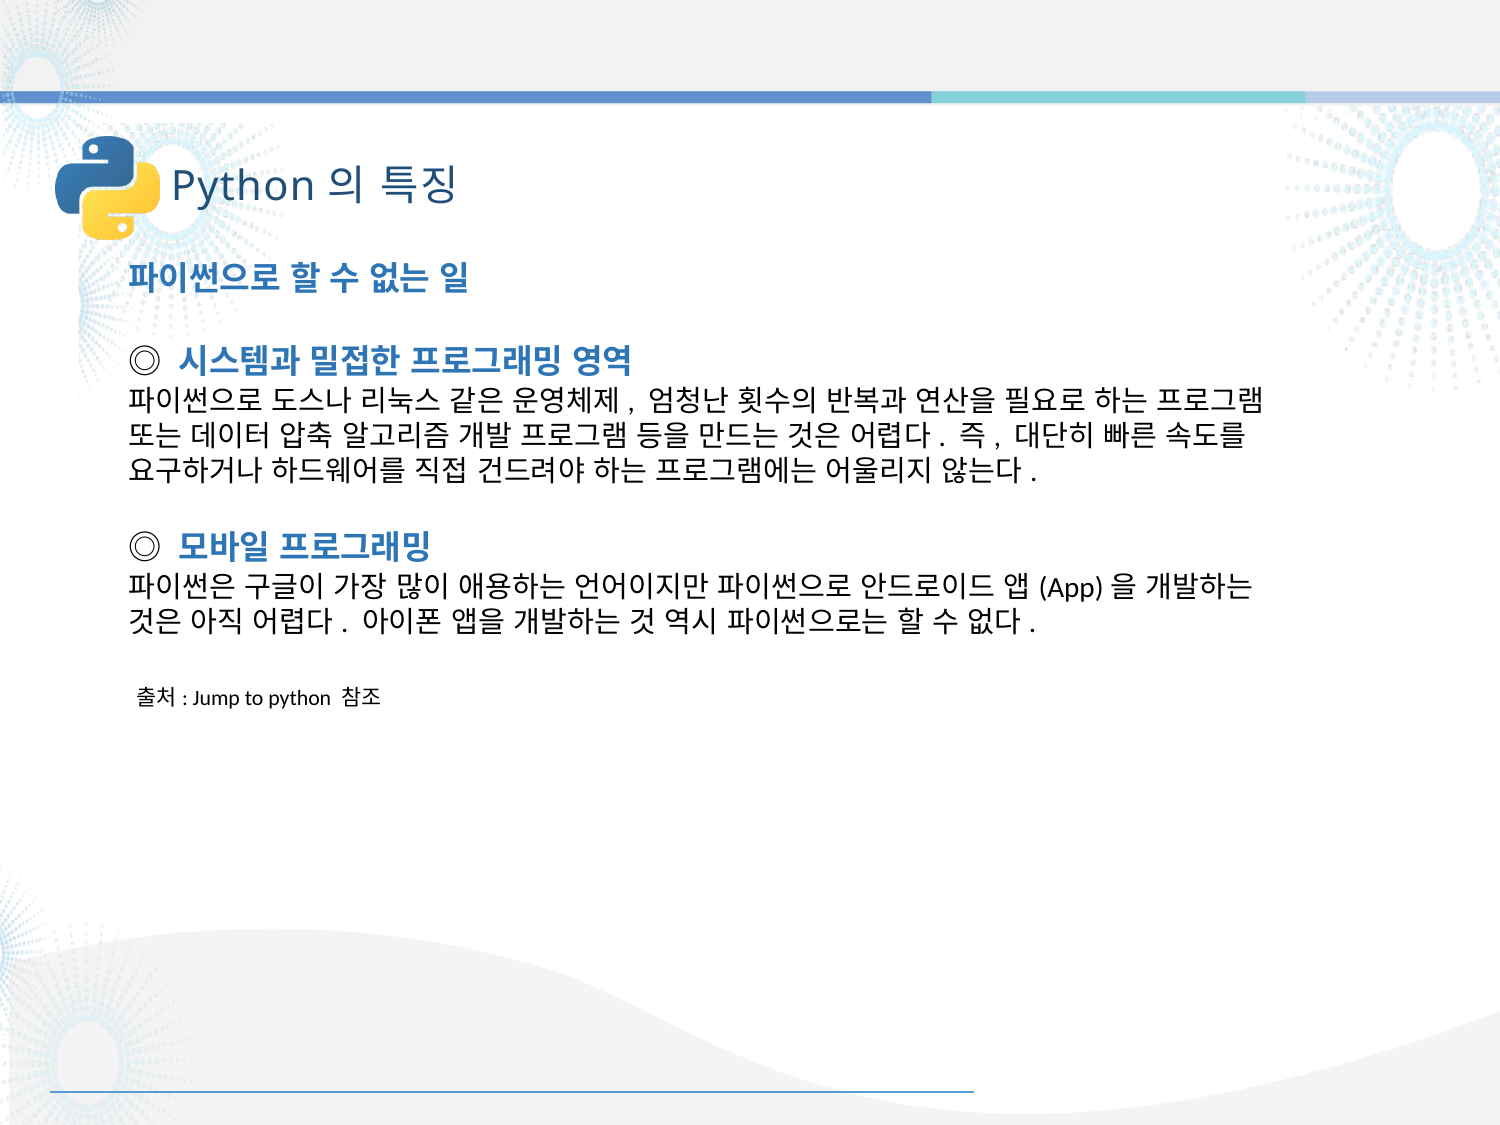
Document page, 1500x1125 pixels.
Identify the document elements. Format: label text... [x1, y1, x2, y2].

picture [1166, 106, 1500, 500]
text_box 파이썬으로 할 수 없는 일 ◎ 시스템과 밀접한 프로그래밍 영역 파이썬으로 도스나 리눅스 같은 운영체제, 엄청난 횟수의 반복과 연산을 필요로 하는 프로그램 또는 데이터 압축 알고리즘 개발 프로그램 등을 만드는 것은 어렵다. 즉, 대단히 빠른 속도를 요구하거나 하드웨어를 직접 건드려야 하는 프로그램에는 어울리지 않는다. ◎ 모바일 프로그래밍 파이썬은 구글이 가장 많이 애용하는 언어이지만 파이썬으로 안드로이드 앱(App)을 개발하는 것은 아직 어렵다. 아이폰 앱을 개발하는 것 역시 파이썬으로는 할 수 없다. [126, 254, 1304, 639]
picture [2, 0, 177, 456]
text_box 출처: Jump to python 참조 [134, 681, 648, 710]
picture [0, 834, 1500, 1125]
title Python의 특징 [144, 87, 541, 254]
